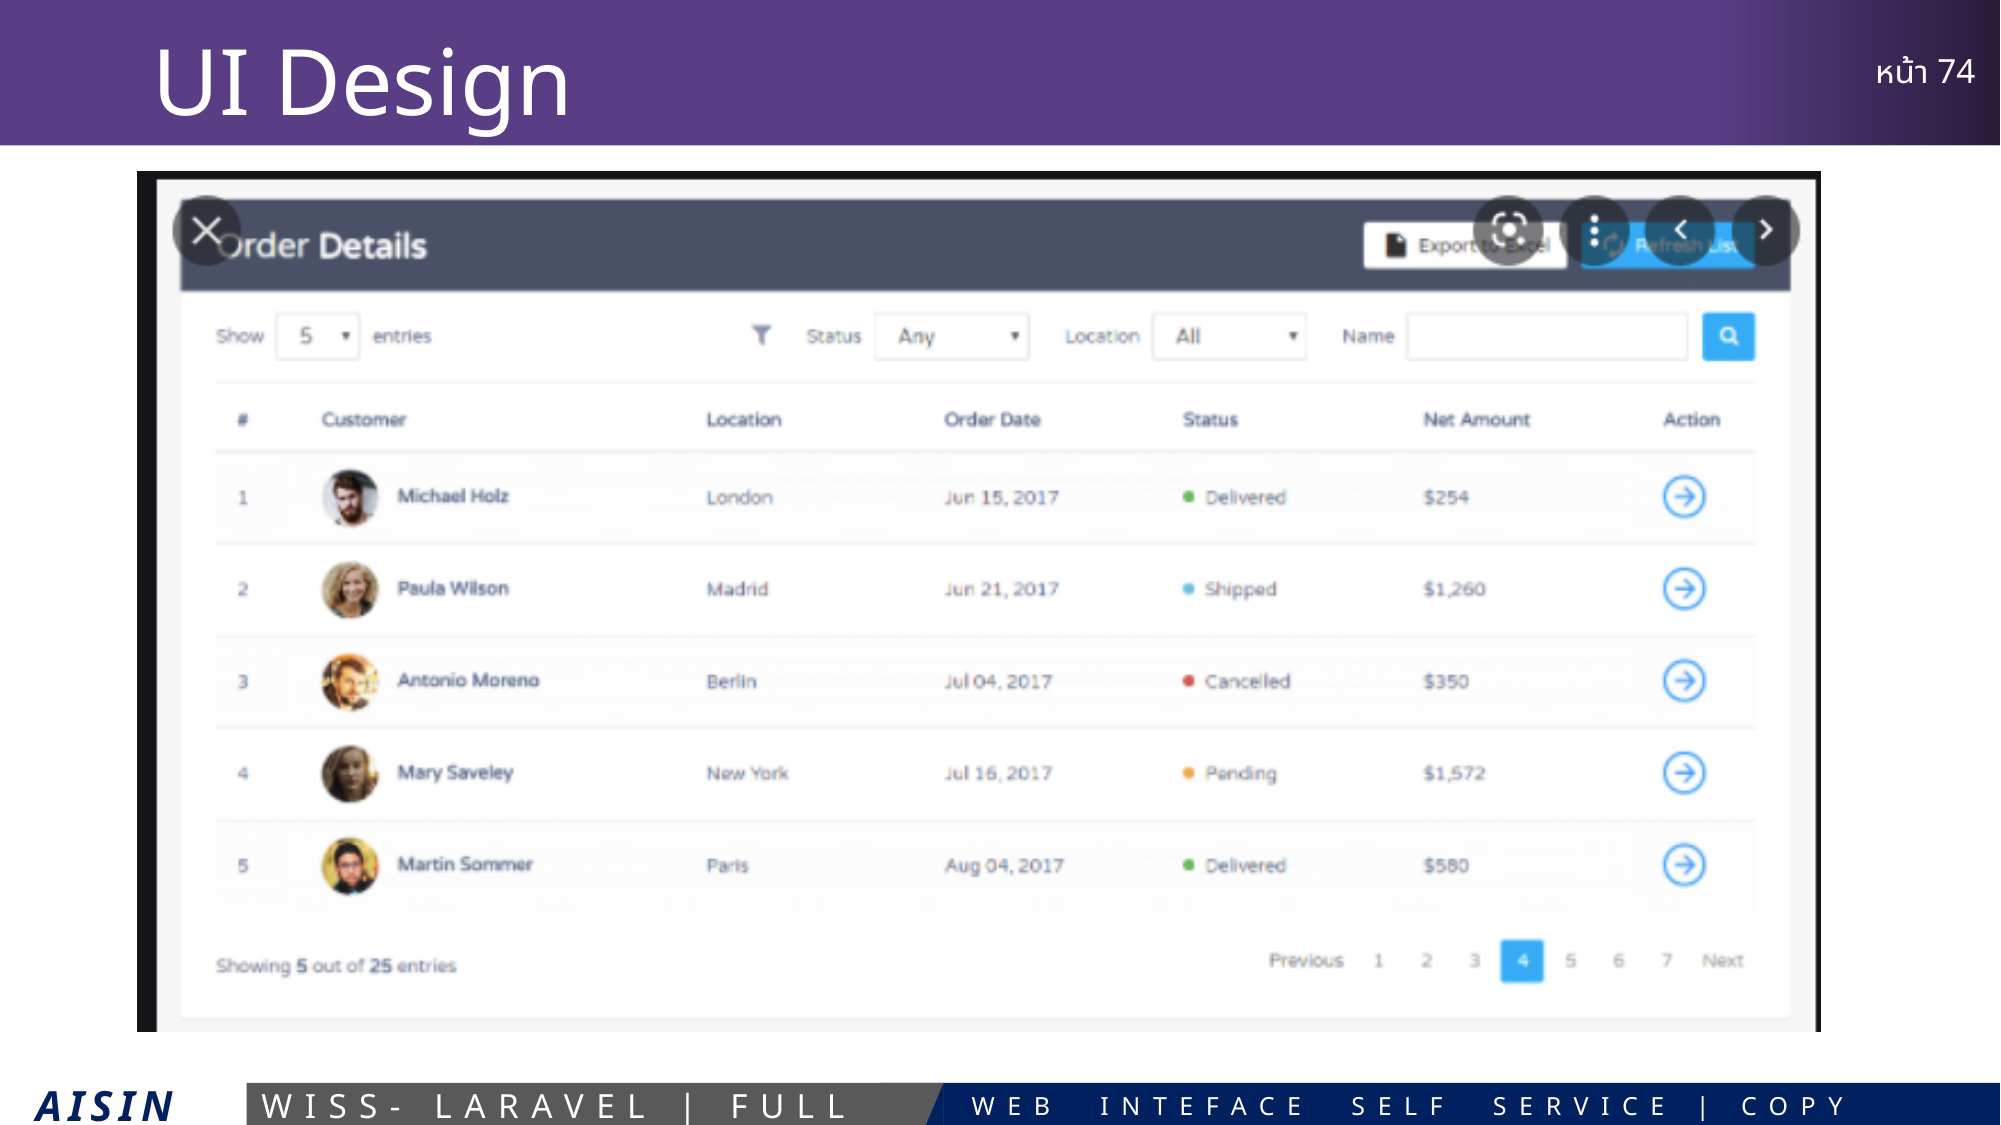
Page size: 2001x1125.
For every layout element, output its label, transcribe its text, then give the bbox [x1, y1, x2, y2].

title UI Design [137, 0, 1863, 172]
picture [137, 171, 1821, 1032]
